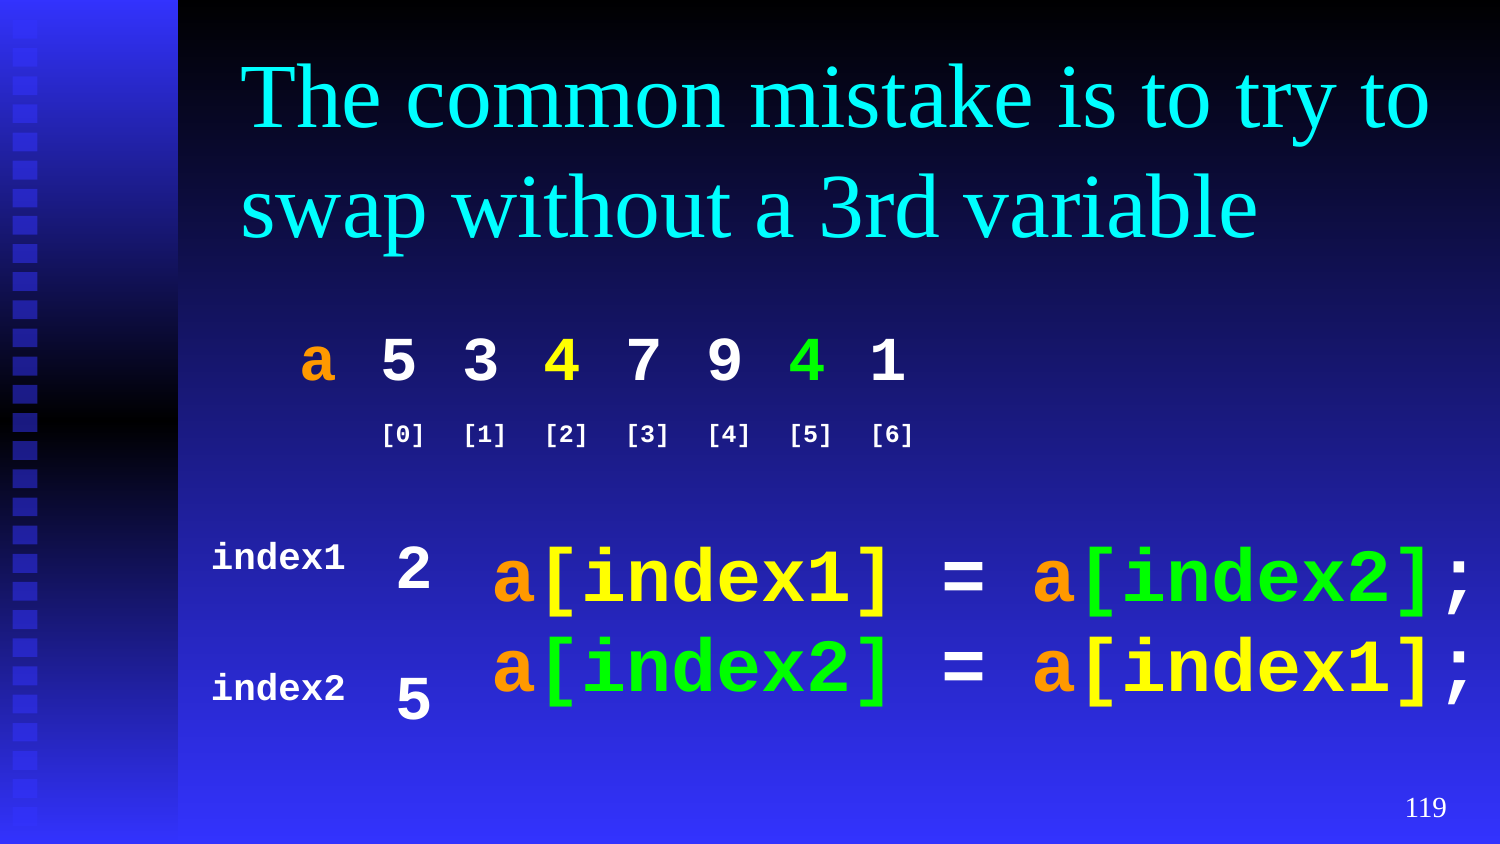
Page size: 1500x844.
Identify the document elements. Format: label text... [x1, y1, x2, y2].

title The common mistake is to try to swap without a 3rd variable [225, 9, 1463, 281]
text_box index1 [195, 511, 380, 599]
text_box index2 [195, 641, 380, 729]
text_box 9 [691, 302, 773, 390]
text_box 2 [380, 511, 462, 599]
text_box [1] [447, 402, 528, 491]
text_box 7 [610, 302, 691, 390]
text_box [2] [528, 402, 610, 491]
text_box 4 [773, 302, 854, 390]
text_box [3] [610, 402, 691, 491]
text_box [6] [854, 402, 937, 491]
text_box 4 [528, 302, 610, 390]
text_box a[index1] = a[index2]; a[index2] = a[index1]; [476, 511, 1500, 788]
text_box ‹#› [1149, 788, 1463, 834]
text_box 5 [365, 302, 447, 390]
text_box [0] [365, 402, 447, 491]
text_box [5] [773, 402, 854, 491]
text_box 3 [447, 302, 528, 390]
text_box [4] [691, 402, 773, 491]
text_box 1 [854, 302, 937, 390]
text_box a [284, 302, 365, 390]
text_box 5 [380, 641, 462, 729]
